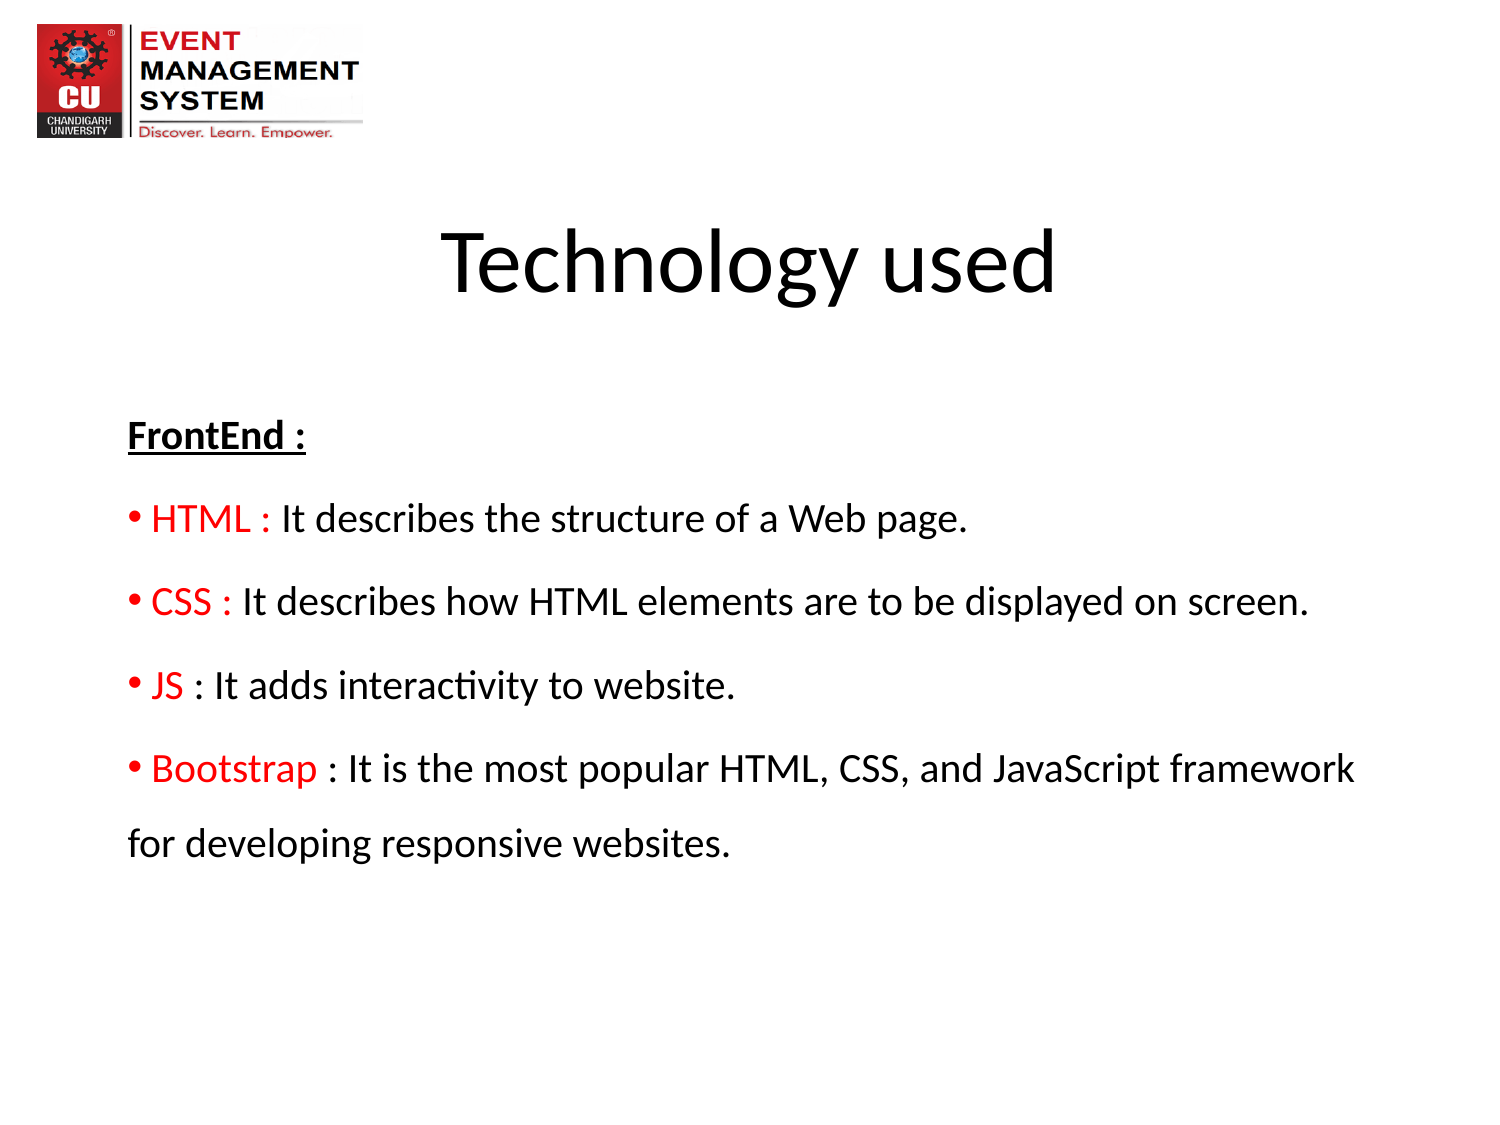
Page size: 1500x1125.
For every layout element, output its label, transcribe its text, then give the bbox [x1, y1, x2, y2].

subtitle FrontEnd : HTML : It describes the structure of a Web page. CSS : It describes how HTML elements are to be displayed on screen. JS : It adds interactivity to website. Bootstrap : It is the most popular HTML, CSS, and JavaScript framework for developing responsive websites. [112, 375, 1388, 1013]
title Technology used [112, 162, 1388, 350]
picture [37, 24, 363, 138]
